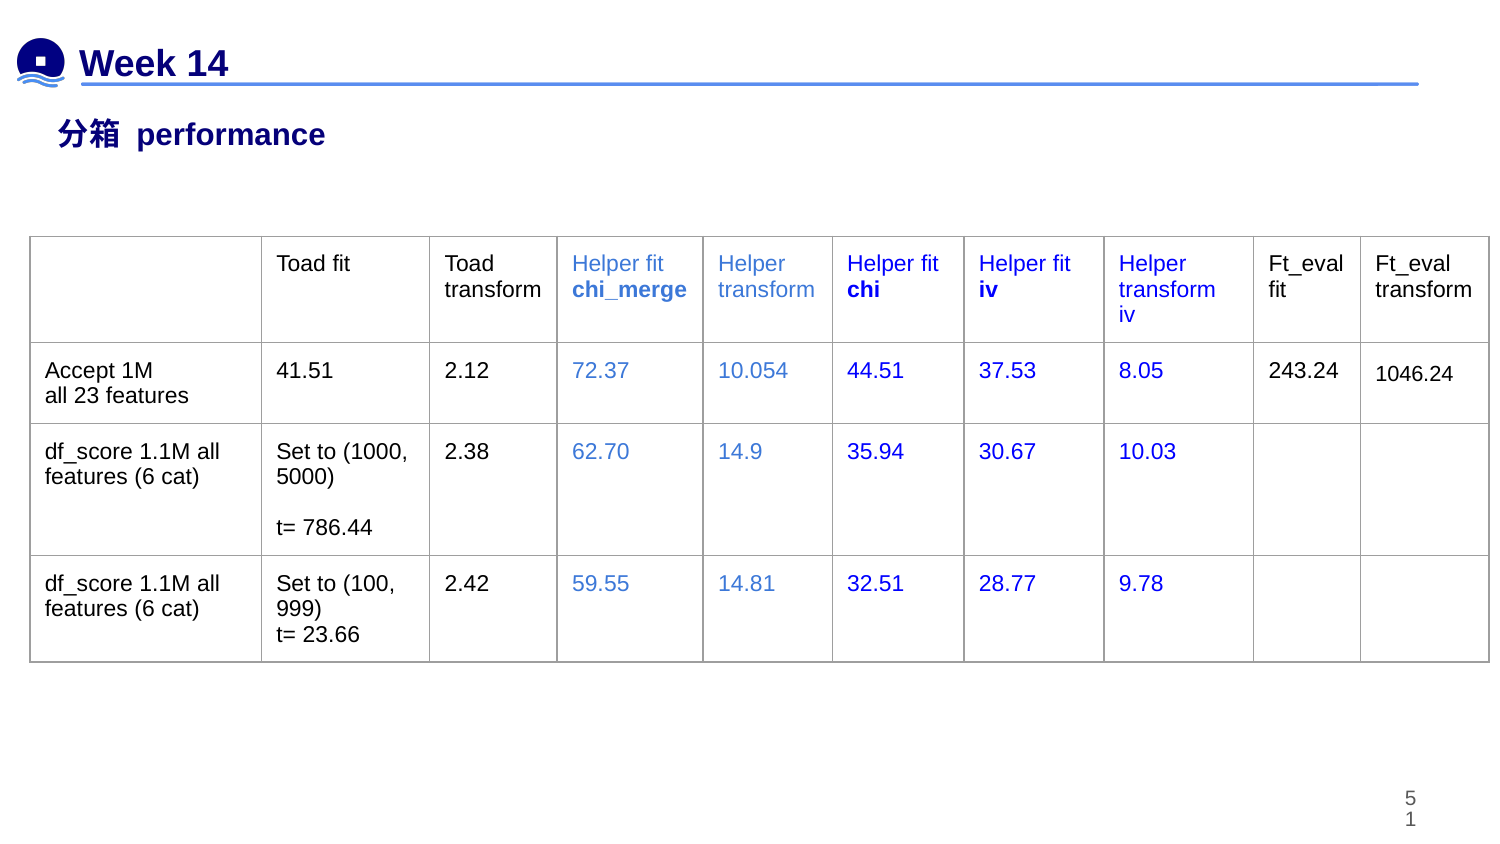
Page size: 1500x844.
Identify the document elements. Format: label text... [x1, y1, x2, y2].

table_cell 41.51 [262, 343, 429, 423]
table_cell 14.81 [704, 556, 832, 661]
table_cell 2.12 [430, 343, 556, 423]
table_cell 72.37 [558, 343, 702, 423]
table_cell Accept 1M all 23 features [31, 343, 261, 423]
table_cell df_score 1.1M all features (6 cat) [31, 424, 261, 555]
text_box [81, 82, 1419, 86]
picture [8, 38, 73, 89]
table_header Helper fit chi_merge [558, 237, 702, 342]
table_header Ft_eval fit [1254, 237, 1360, 342]
table_header Helper fit iv [965, 237, 1103, 342]
table_cell [1361, 424, 1488, 555]
table_header Toad transform [430, 237, 556, 342]
slide_number ‹#› [1404, 786, 1421, 808]
table_cell 10.03 [1105, 424, 1253, 555]
table_cell 30.67 [965, 424, 1103, 555]
table_header [31, 237, 261, 342]
table_header Toad fit [262, 237, 429, 342]
title Week 14 [79, 38, 1462, 85]
table_cell 2.38 [430, 424, 556, 555]
table_cell 14.9 [704, 424, 832, 555]
table_cell 8.05 [1105, 343, 1253, 423]
table_cell [1254, 556, 1360, 661]
table_cell 9.78 [1105, 556, 1253, 661]
table_cell 32.51 [833, 556, 963, 661]
table_header Helper transform [704, 237, 832, 342]
table_cell 28.77 [965, 556, 1103, 661]
text_box 分箱 performance [57, 108, 953, 144]
table_cell 59.55 [558, 556, 702, 661]
table_header Helper transform iv [1105, 237, 1253, 342]
table_cell 1046.24 [1361, 343, 1488, 423]
table_cell [1254, 424, 1360, 555]
table_cell 10.054 [704, 343, 832, 423]
table_cell 62.70 [558, 424, 702, 555]
table_cell 243.24 [1254, 343, 1360, 423]
table_cell Set to (1000, 5000) t= 786.44 [262, 424, 429, 555]
table_header Helper fit chi [833, 237, 963, 342]
table_cell 37.53 [965, 343, 1103, 423]
table_header Ft_eval transform [1361, 237, 1488, 342]
table_cell 2.42 [430, 556, 556, 661]
table_cell 35.94 [833, 424, 963, 555]
table_cell Set to (100, 999) t= 23.66 [262, 556, 429, 661]
table_cell 44.51 [833, 343, 963, 423]
table_cell df_score 1.1M all features (6 cat) [31, 556, 261, 661]
table_cell [1361, 556, 1488, 661]
